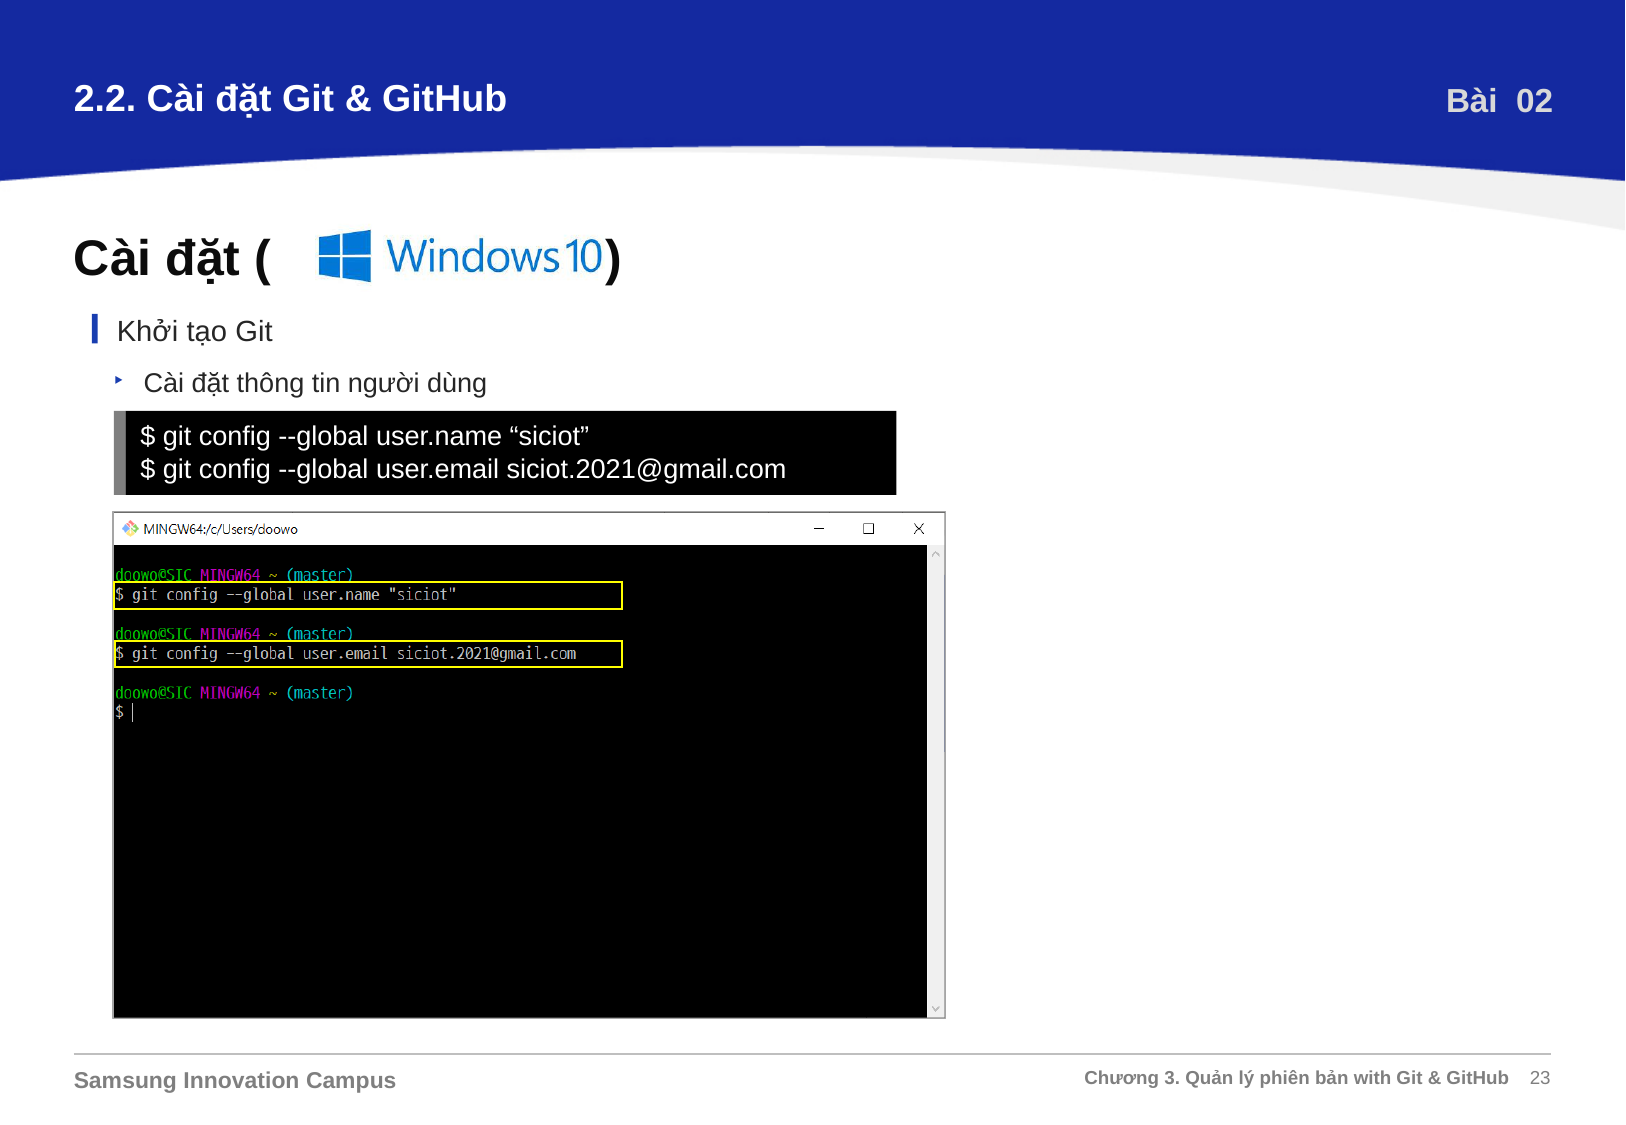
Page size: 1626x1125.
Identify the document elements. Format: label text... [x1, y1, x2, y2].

picture [0, 0, 1625, 1125]
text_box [113, 410, 897, 496]
text_box Cài đặt ( ) [610, 225, 1552, 286]
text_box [91, 311, 1533, 348]
text_box Cài đặt ( ) [73, 225, 309, 286]
text_box Cài đặt thông tin người dùng [113, 355, 1532, 410]
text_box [73, 73, 1554, 120]
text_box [113, 512, 946, 1018]
